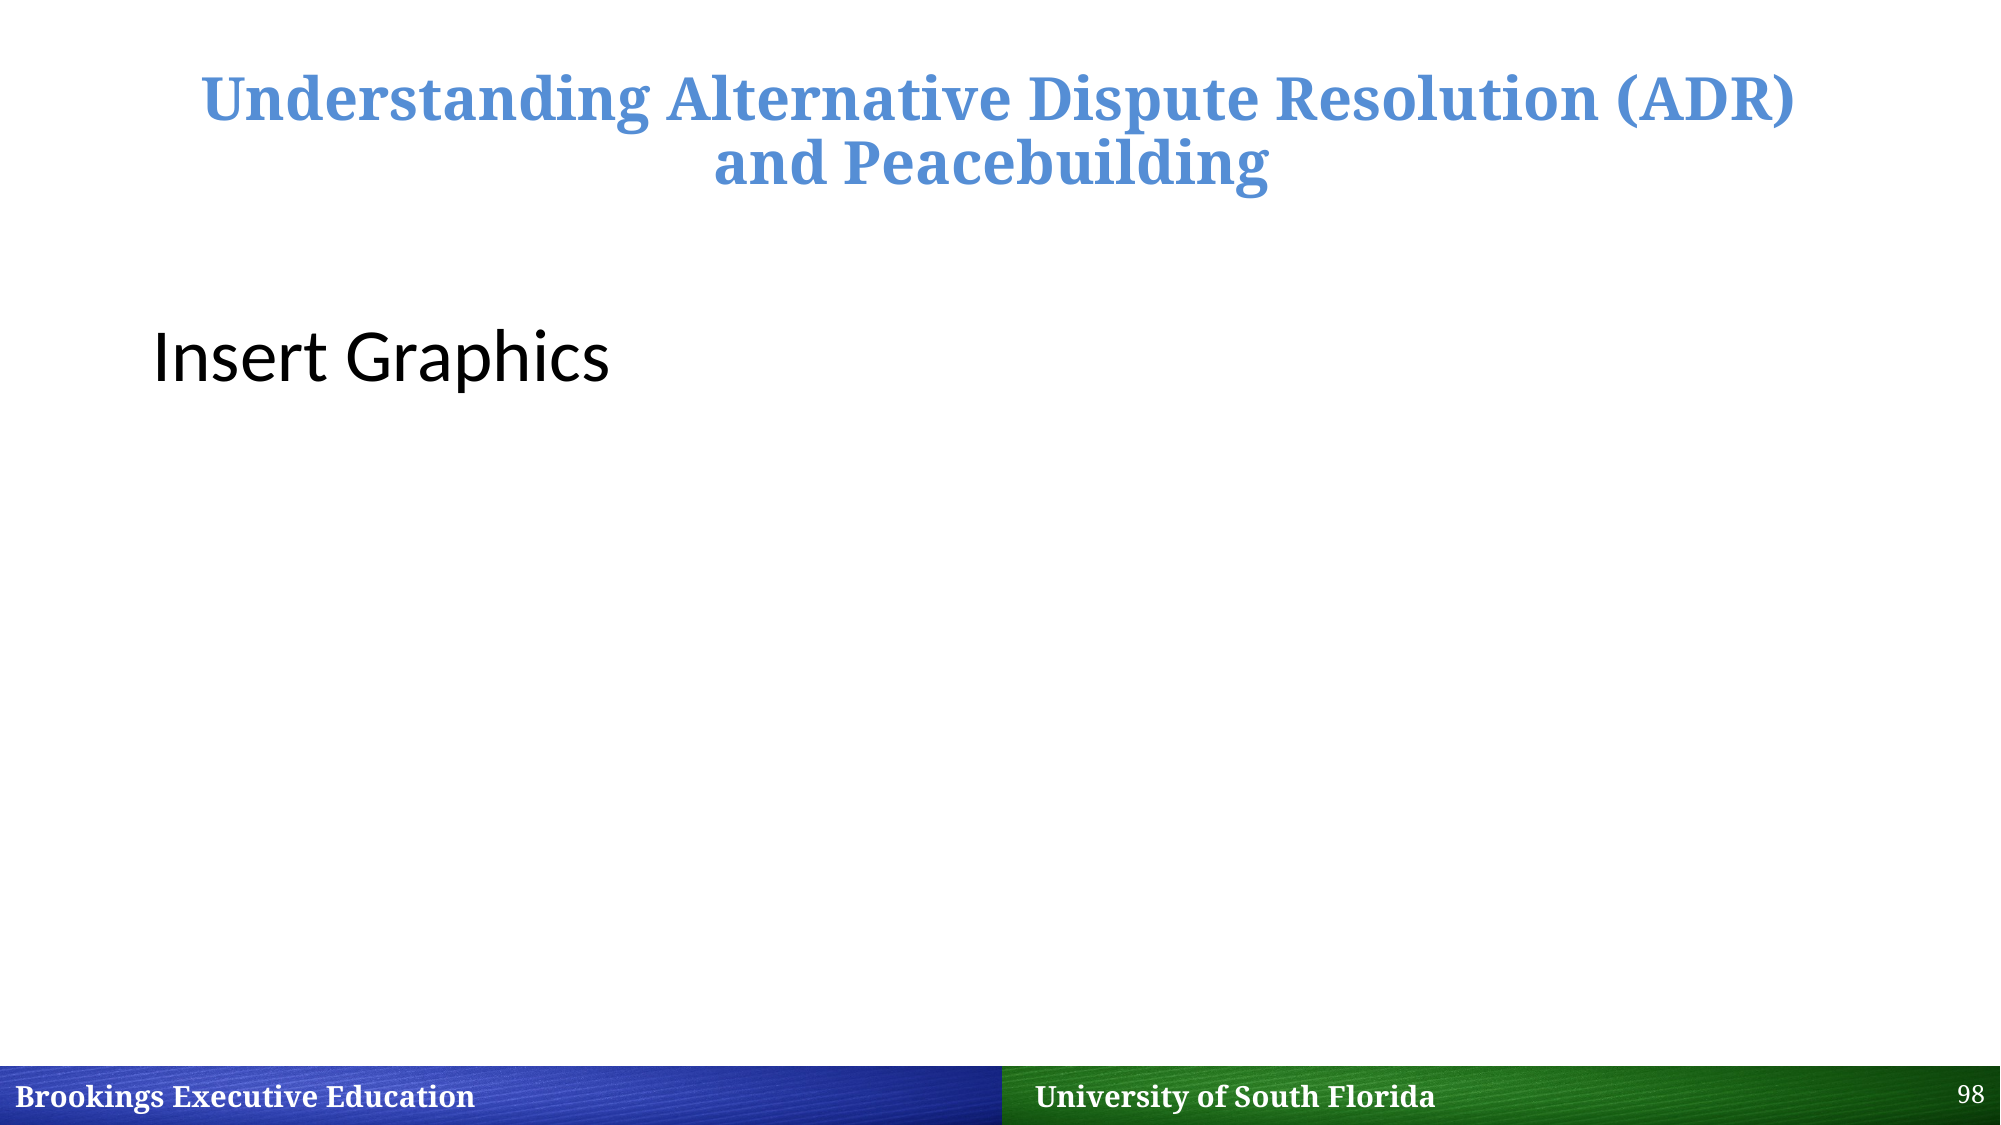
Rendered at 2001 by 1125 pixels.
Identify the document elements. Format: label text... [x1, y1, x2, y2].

slide_number 98 [1932, 1066, 2000, 1125]
title Understanding Alternative Dispute Resolution (ADR) and Peacebuilding [137, 59, 1863, 278]
list Insert Graphics [137, 299, 1863, 1014]
footer Brookings Executive Education University of South Florida [0, 1066, 1932, 1125]
